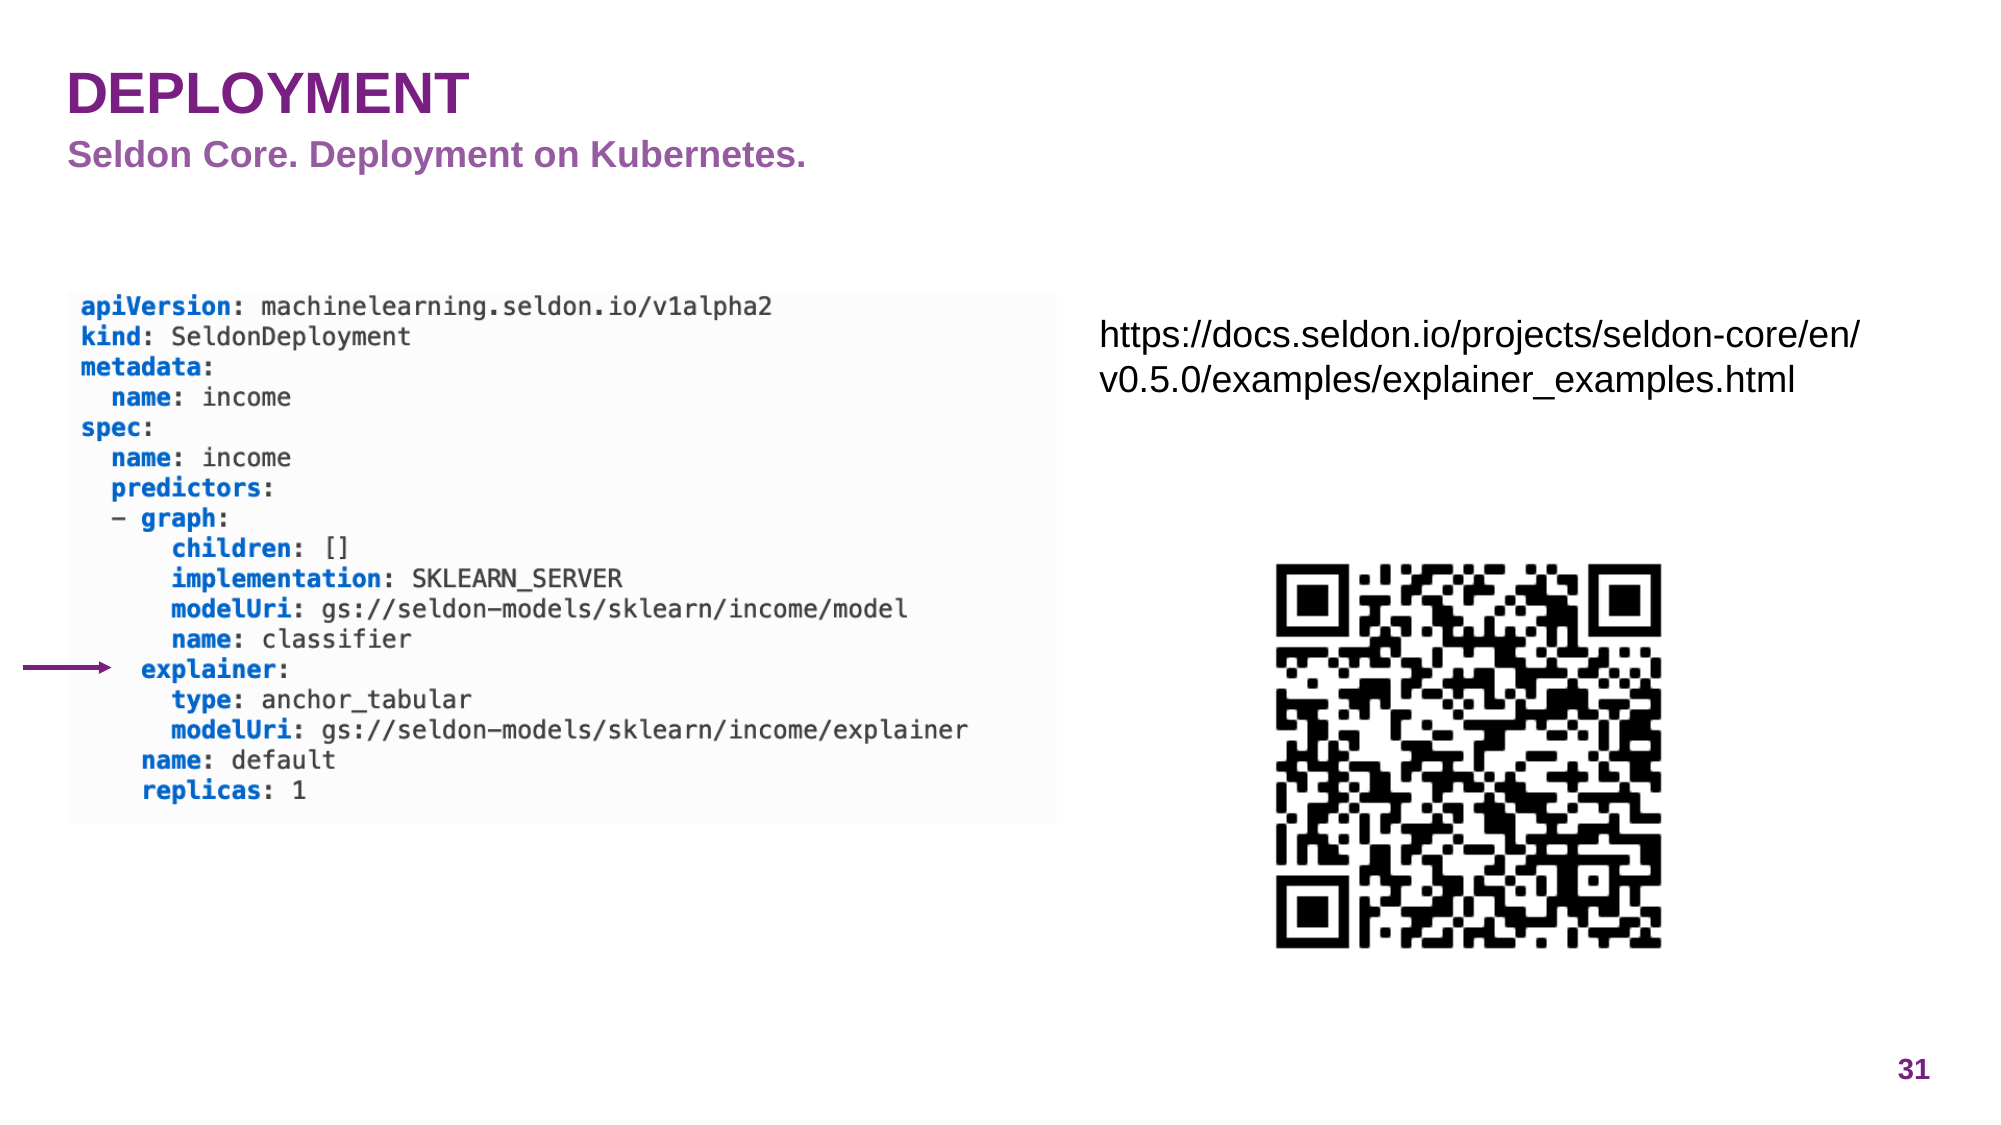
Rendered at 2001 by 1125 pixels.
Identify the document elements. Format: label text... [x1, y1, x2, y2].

subtitle Seldon Core. Deployment on Kubernetes. [67, 121, 1929, 192]
picture [66, 290, 1057, 823]
title Deployment [66, 43, 1929, 126]
picture [1209, 496, 1729, 1016]
slide_number 31 [1897, 1053, 1953, 1086]
text_box https://docs.seldon.io/projects/seldon-core/en/v0.5.0/examples/explainer_examples.html [1099, 310, 1953, 429]
